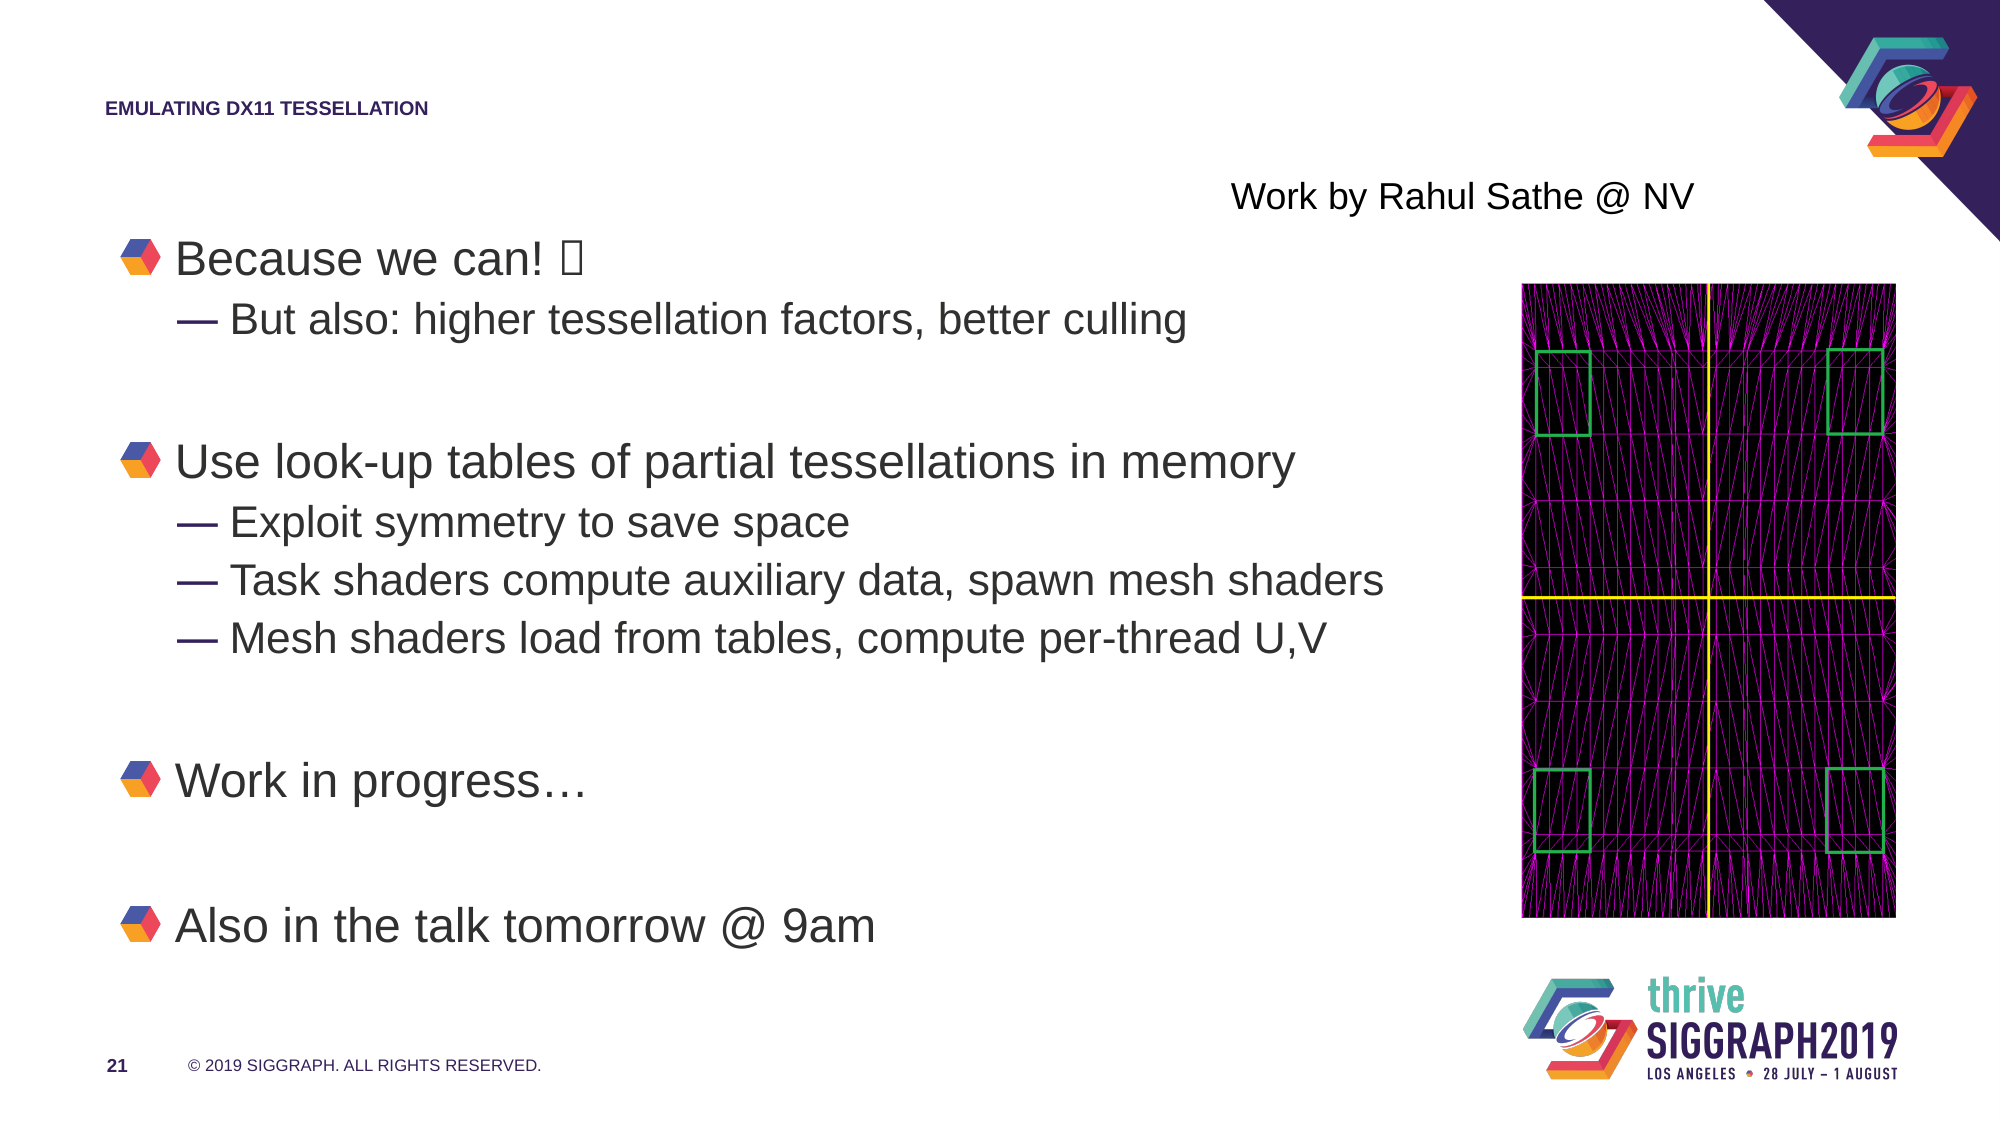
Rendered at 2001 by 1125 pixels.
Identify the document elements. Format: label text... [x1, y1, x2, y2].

footer © 2019 SIGGRAPH. ALL RIGHTS RESERVED. [179, 1034, 1463, 1095]
title Emulating dx11 tessellation [105, 23, 1749, 195]
slide_number 21 [106, 1034, 179, 1095]
picture [1, 0, 2000, 1125]
text_box Work by Rahul Sathe @ NV [1216, 164, 1710, 225]
list Because we can!  But also: higher tessellation factors, better culling Use look-up tables of partial tessellations in memory Exploit symmetry to save space Task shaders compute auxiliary data, spawn mesh shaders Mesh shaders load from tables, compute per-thread U,V Work in progress… Also in the talk tomorrow @ 9am [105, 226, 1896, 961]
